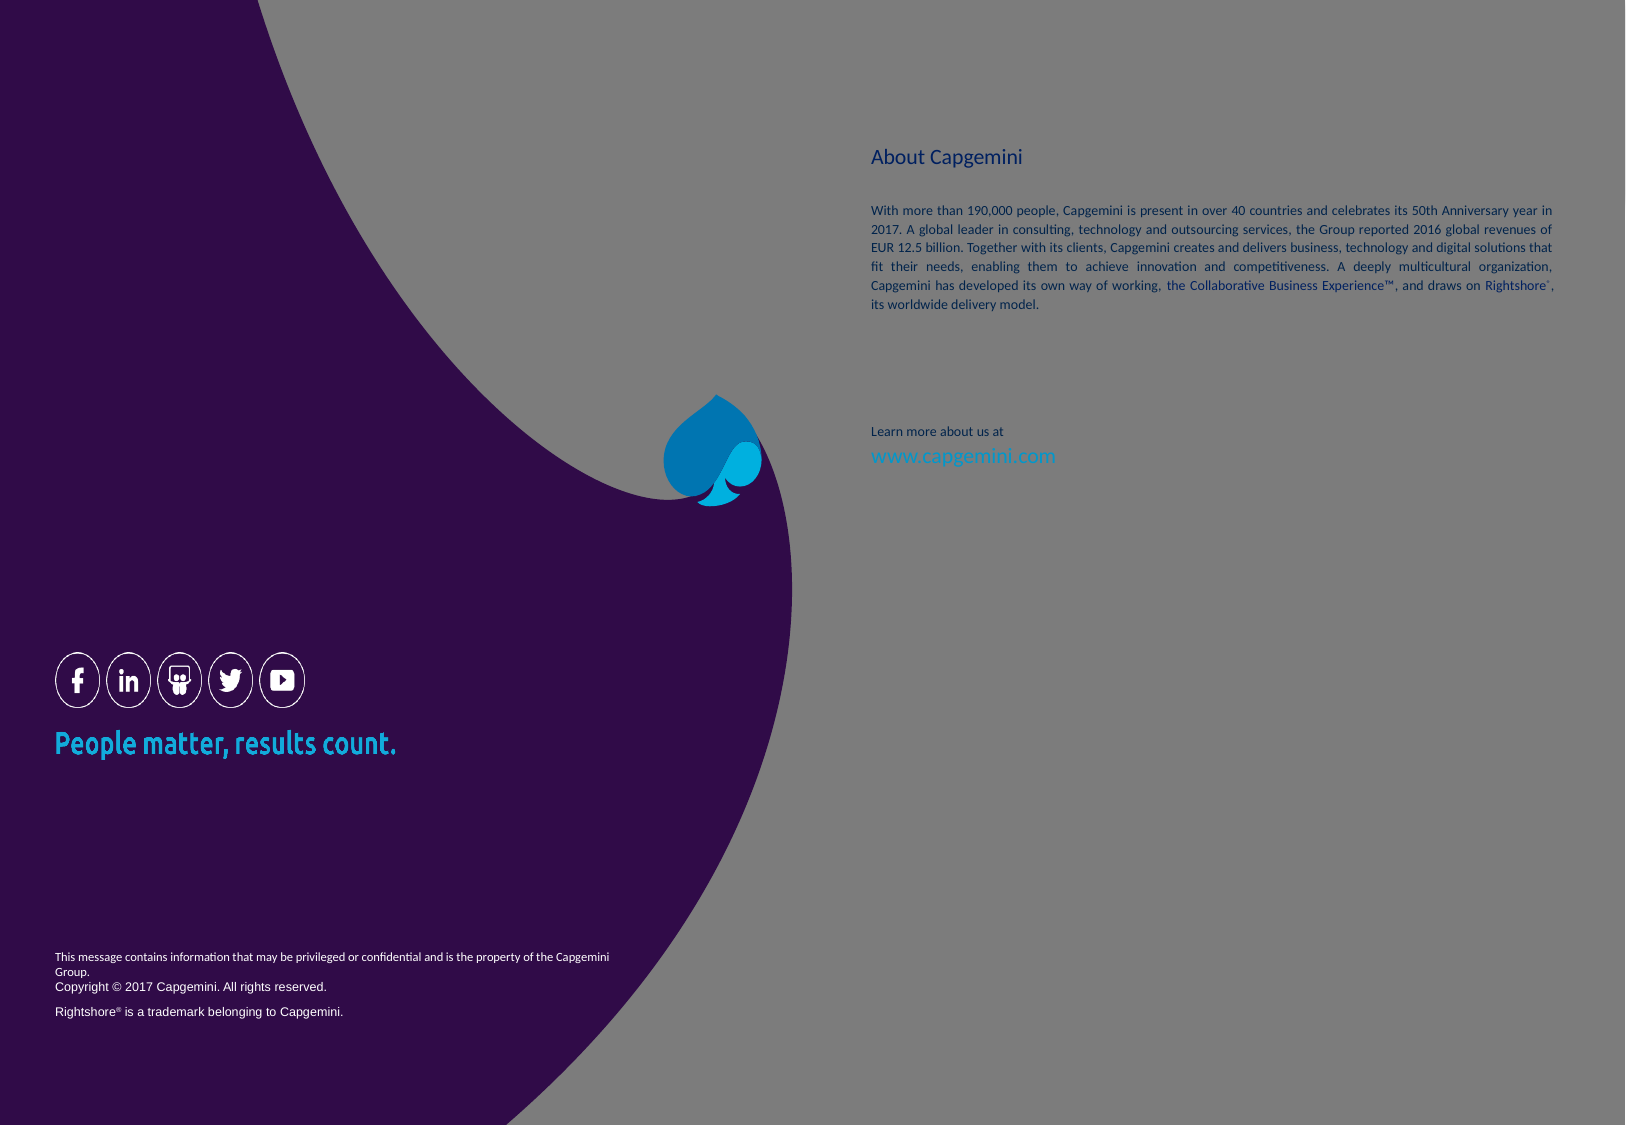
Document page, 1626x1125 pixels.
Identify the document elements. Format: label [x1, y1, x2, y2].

picture [157, 652, 202, 708]
picture [208, 652, 253, 708]
picture [106, 652, 151, 708]
picture [54, 727, 396, 761]
picture [259, 652, 305, 708]
picture [55, 652, 100, 708]
